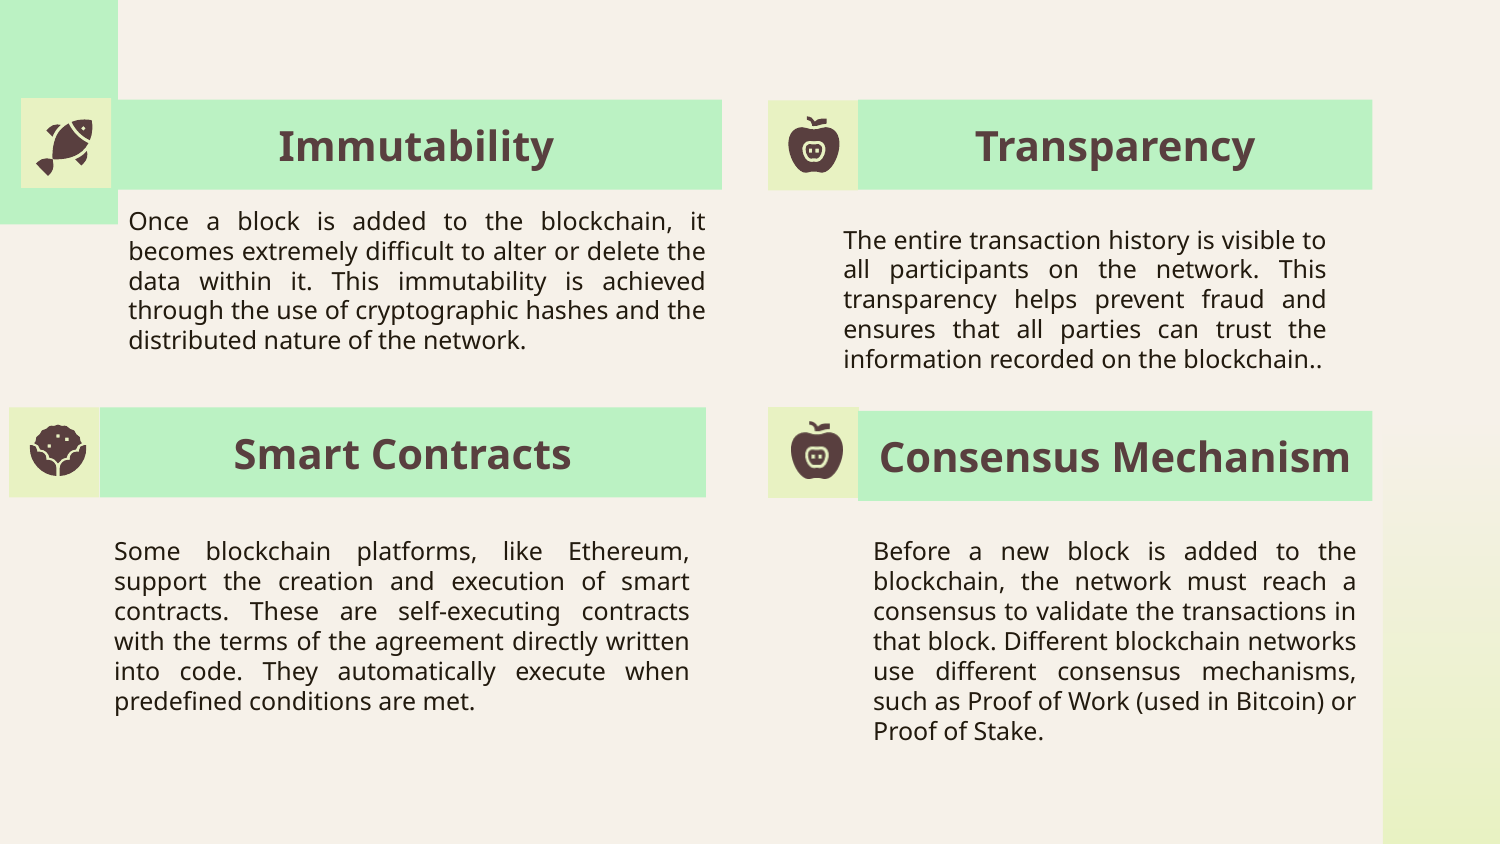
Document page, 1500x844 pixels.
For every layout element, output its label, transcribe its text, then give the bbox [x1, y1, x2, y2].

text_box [35, 119, 94, 177]
text_box [768, 100, 858, 191]
text_box Consensus Mechanism [862, 410, 1373, 501]
picture [767, 407, 859, 498]
text_box [21, 98, 112, 188]
text_box [9, 407, 99, 498]
subtitle Transparency [858, 99, 1373, 190]
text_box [29, 424, 87, 477]
subtitle Once a block is added to the blockchain, it becomes extremely difficult to alter or delete the data within it. This immutability is achieved through the use of cryptographic hashes and the distributed nature of the network. [113, 190, 722, 355]
subtitle Immutability [111, 99, 722, 190]
subtitle The entire transaction history is visible to all participants on the network. This transparency helps prevent fraud and ensures that all parties can trust the information recorded on the blockchain.. [828, 209, 1343, 343]
subtitle Smart Contracts [99, 407, 706, 498]
subtitle Some blockchain platforms, like Ethereum, support the creation and execution of smart contracts. These are self-executing contracts with the terms of the agreement directly written into code. They automatically execute when predefined conditions are met. [99, 520, 706, 746]
text_box Before a new block is added to the blockchain, the network must reach a consensus to validate the transactions in that block. Different blockchain networks use different consensus mechanisms, such as Proof of Work (used in Bitcoin) or Proof of Stake. [858, 520, 1373, 760]
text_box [785, 116, 841, 173]
